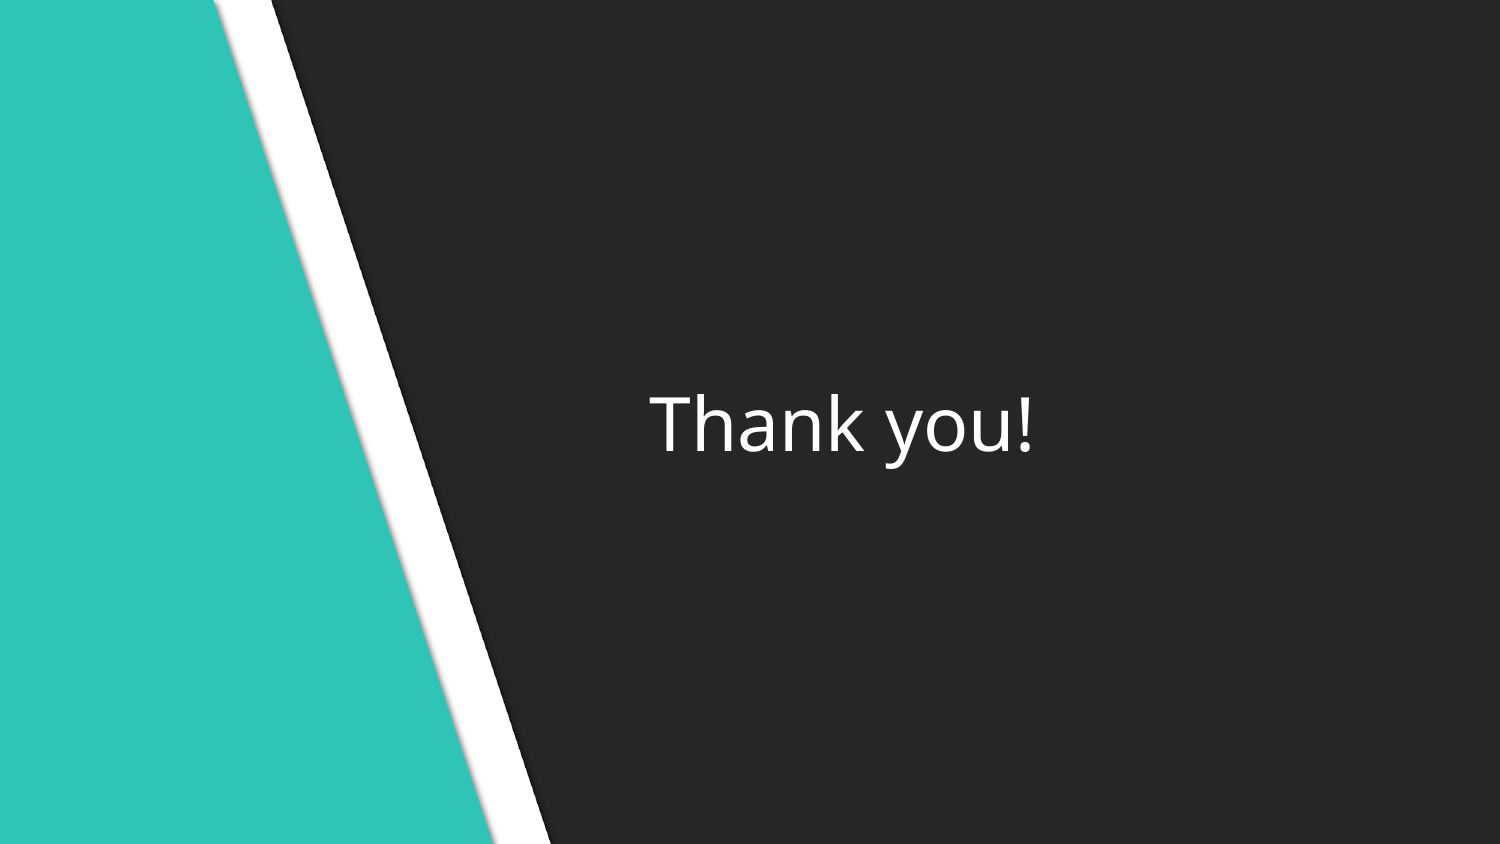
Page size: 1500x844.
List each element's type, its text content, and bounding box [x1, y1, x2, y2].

picture [0, 0, 1500, 844]
title Thank you! [634, 232, 1370, 612]
